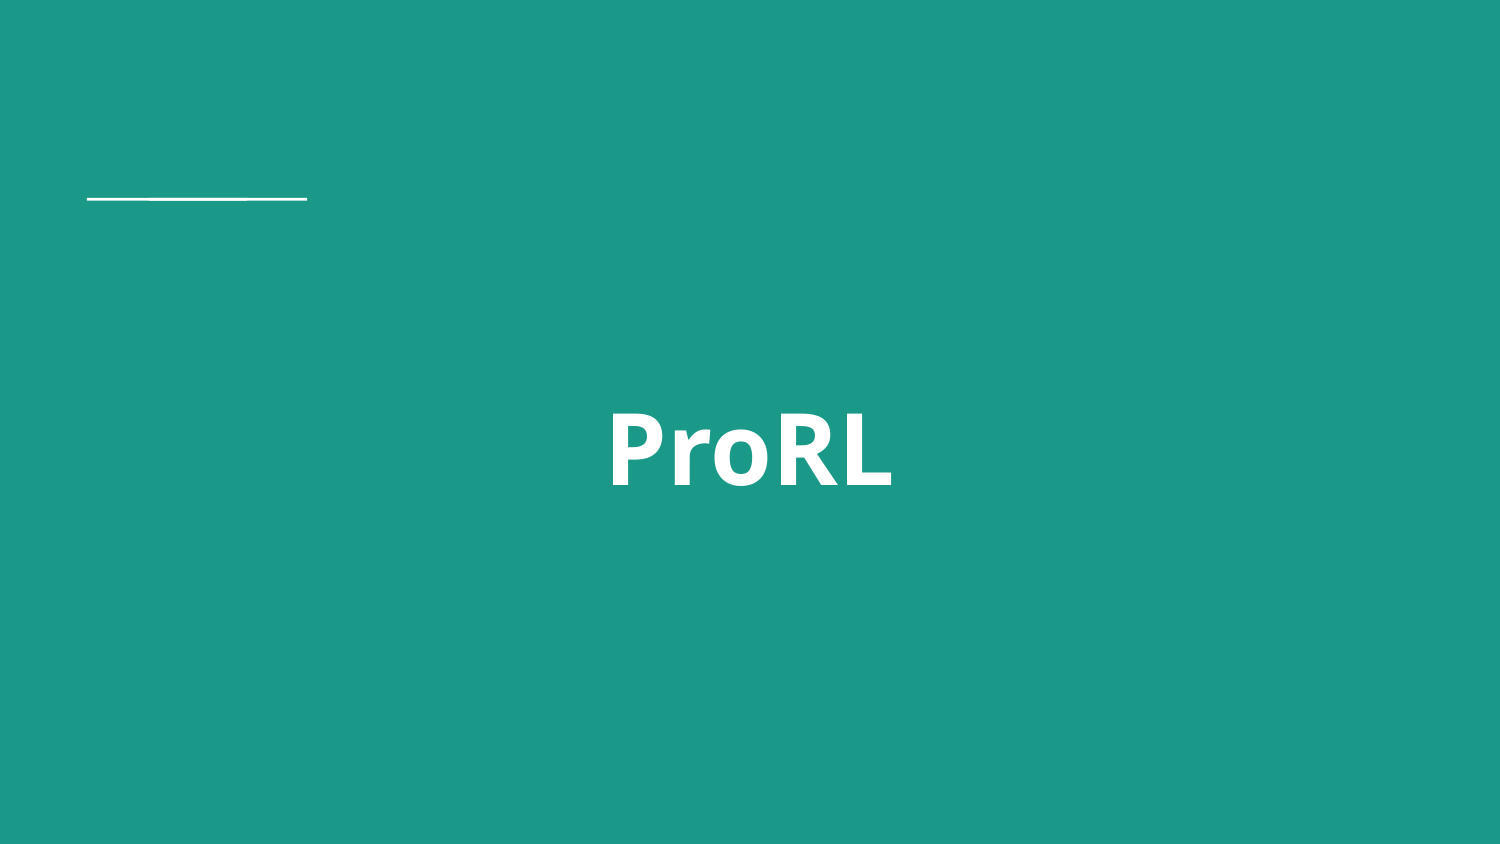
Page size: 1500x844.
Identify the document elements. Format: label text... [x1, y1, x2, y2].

title ProRL [100, 352, 1400, 491]
